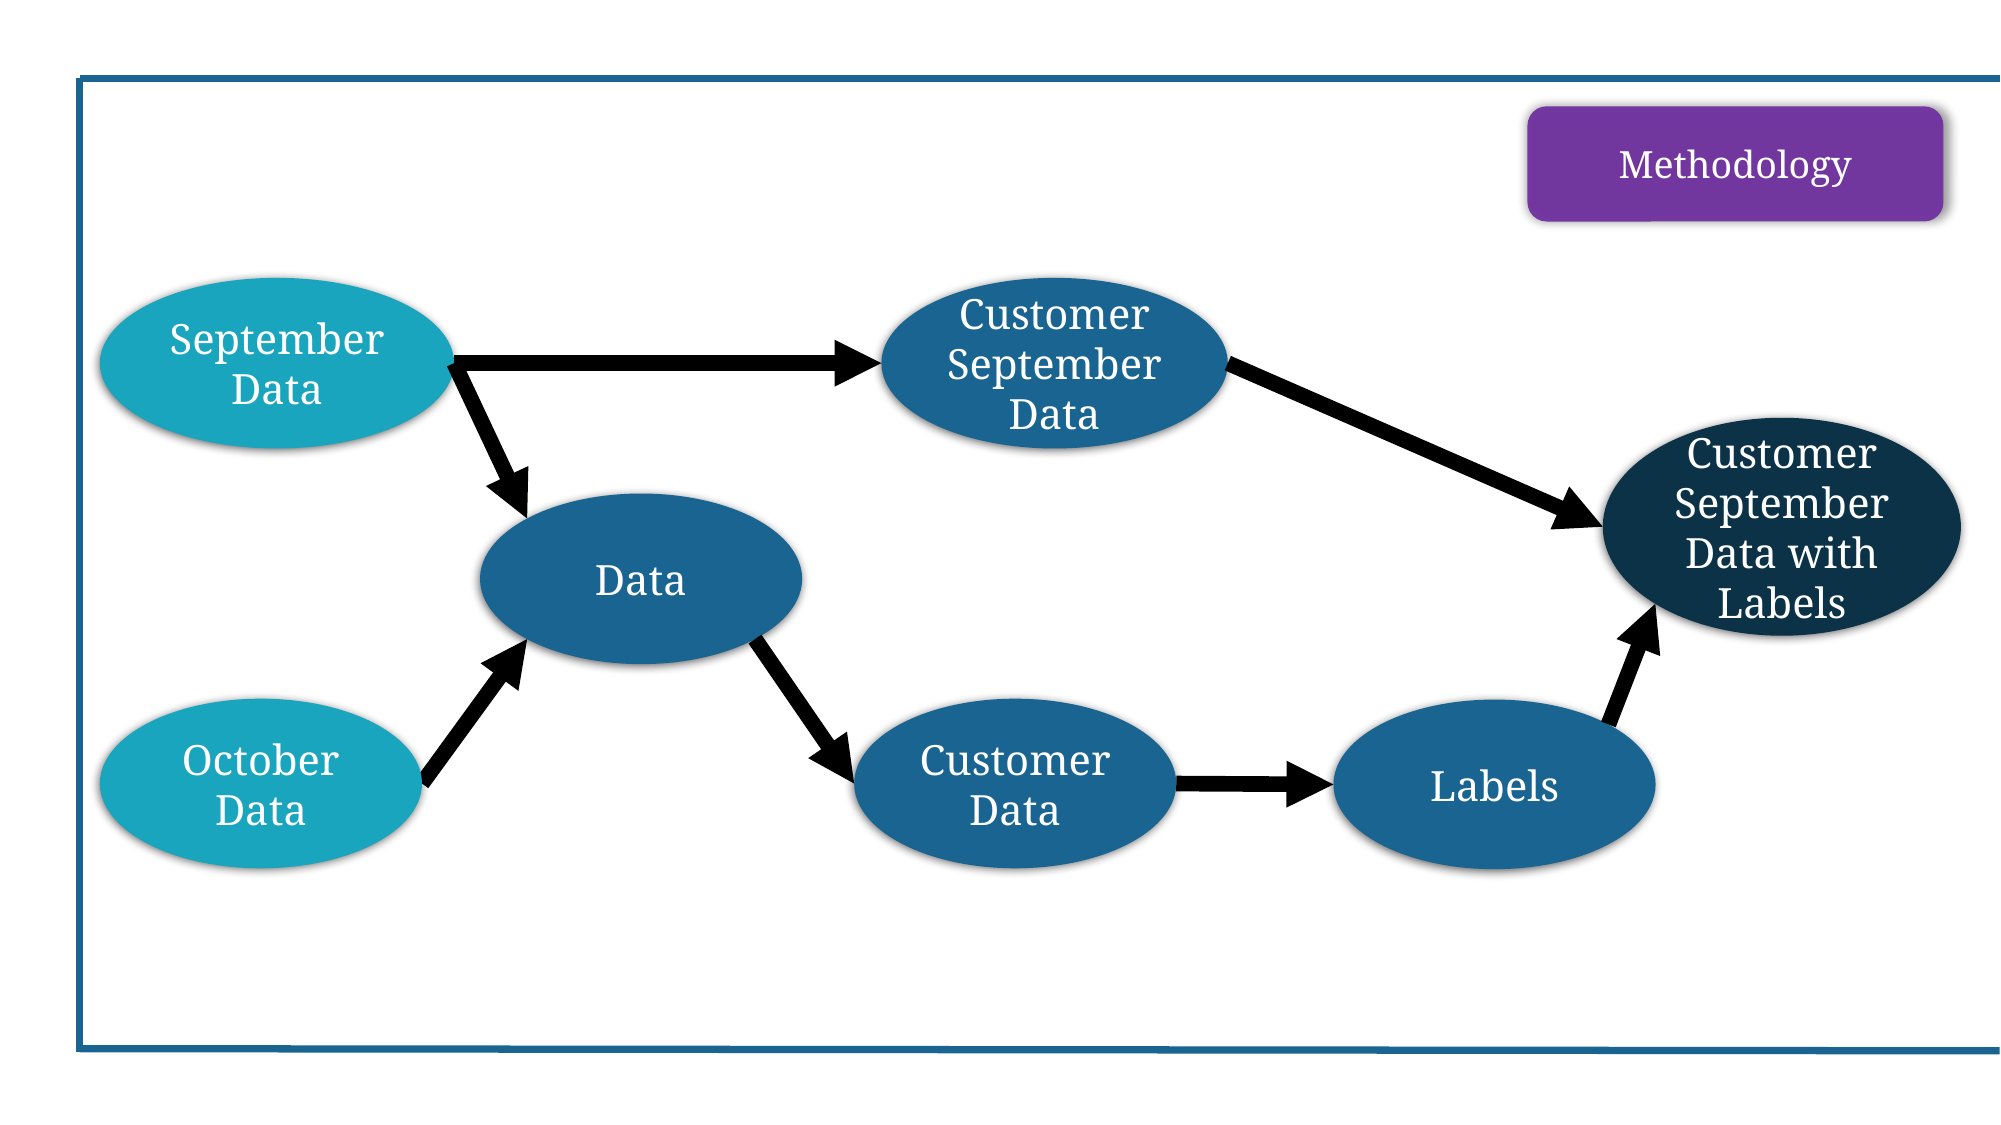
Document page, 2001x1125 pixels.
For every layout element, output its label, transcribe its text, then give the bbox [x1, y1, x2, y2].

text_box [754, 639, 855, 784]
text_box Customer September Data with Labels [1602, 417, 1961, 636]
text_box Customer Data [854, 698, 1176, 869]
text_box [454, 363, 528, 519]
text_box Methodology [1526, 105, 1945, 223]
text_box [1608, 603, 1656, 725]
text_box Customer September Data [881, 277, 1228, 449]
text_box October Data [99, 698, 422, 869]
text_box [421, 639, 528, 784]
text_box Labels [1333, 699, 1656, 870]
text_box Data [480, 493, 803, 665]
text_box September Data [99, 277, 454, 449]
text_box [1227, 363, 1603, 527]
